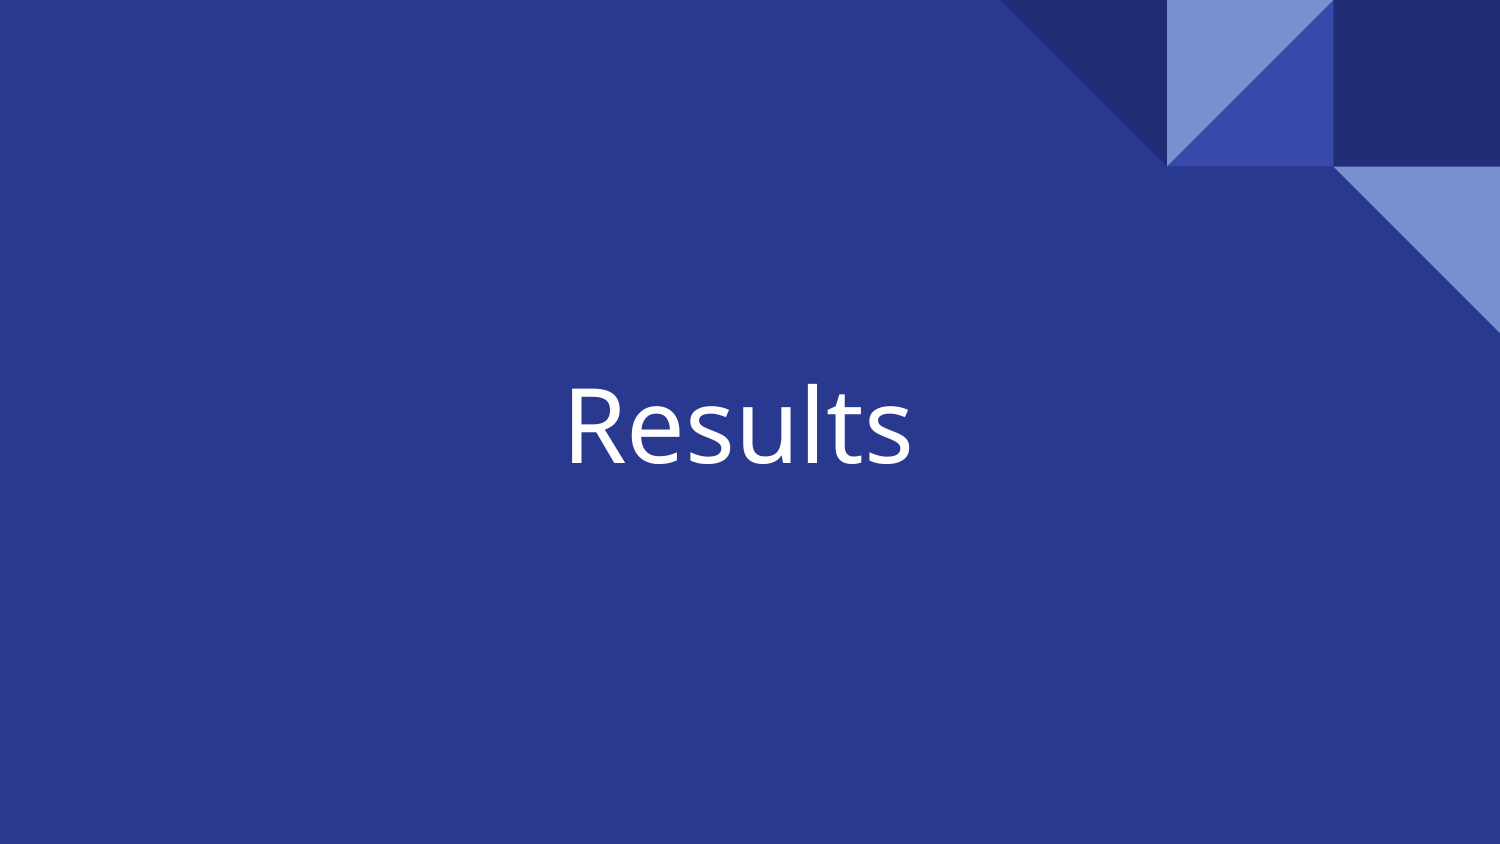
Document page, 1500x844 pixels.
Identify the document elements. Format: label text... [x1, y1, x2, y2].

title Results [64, 353, 1413, 491]
